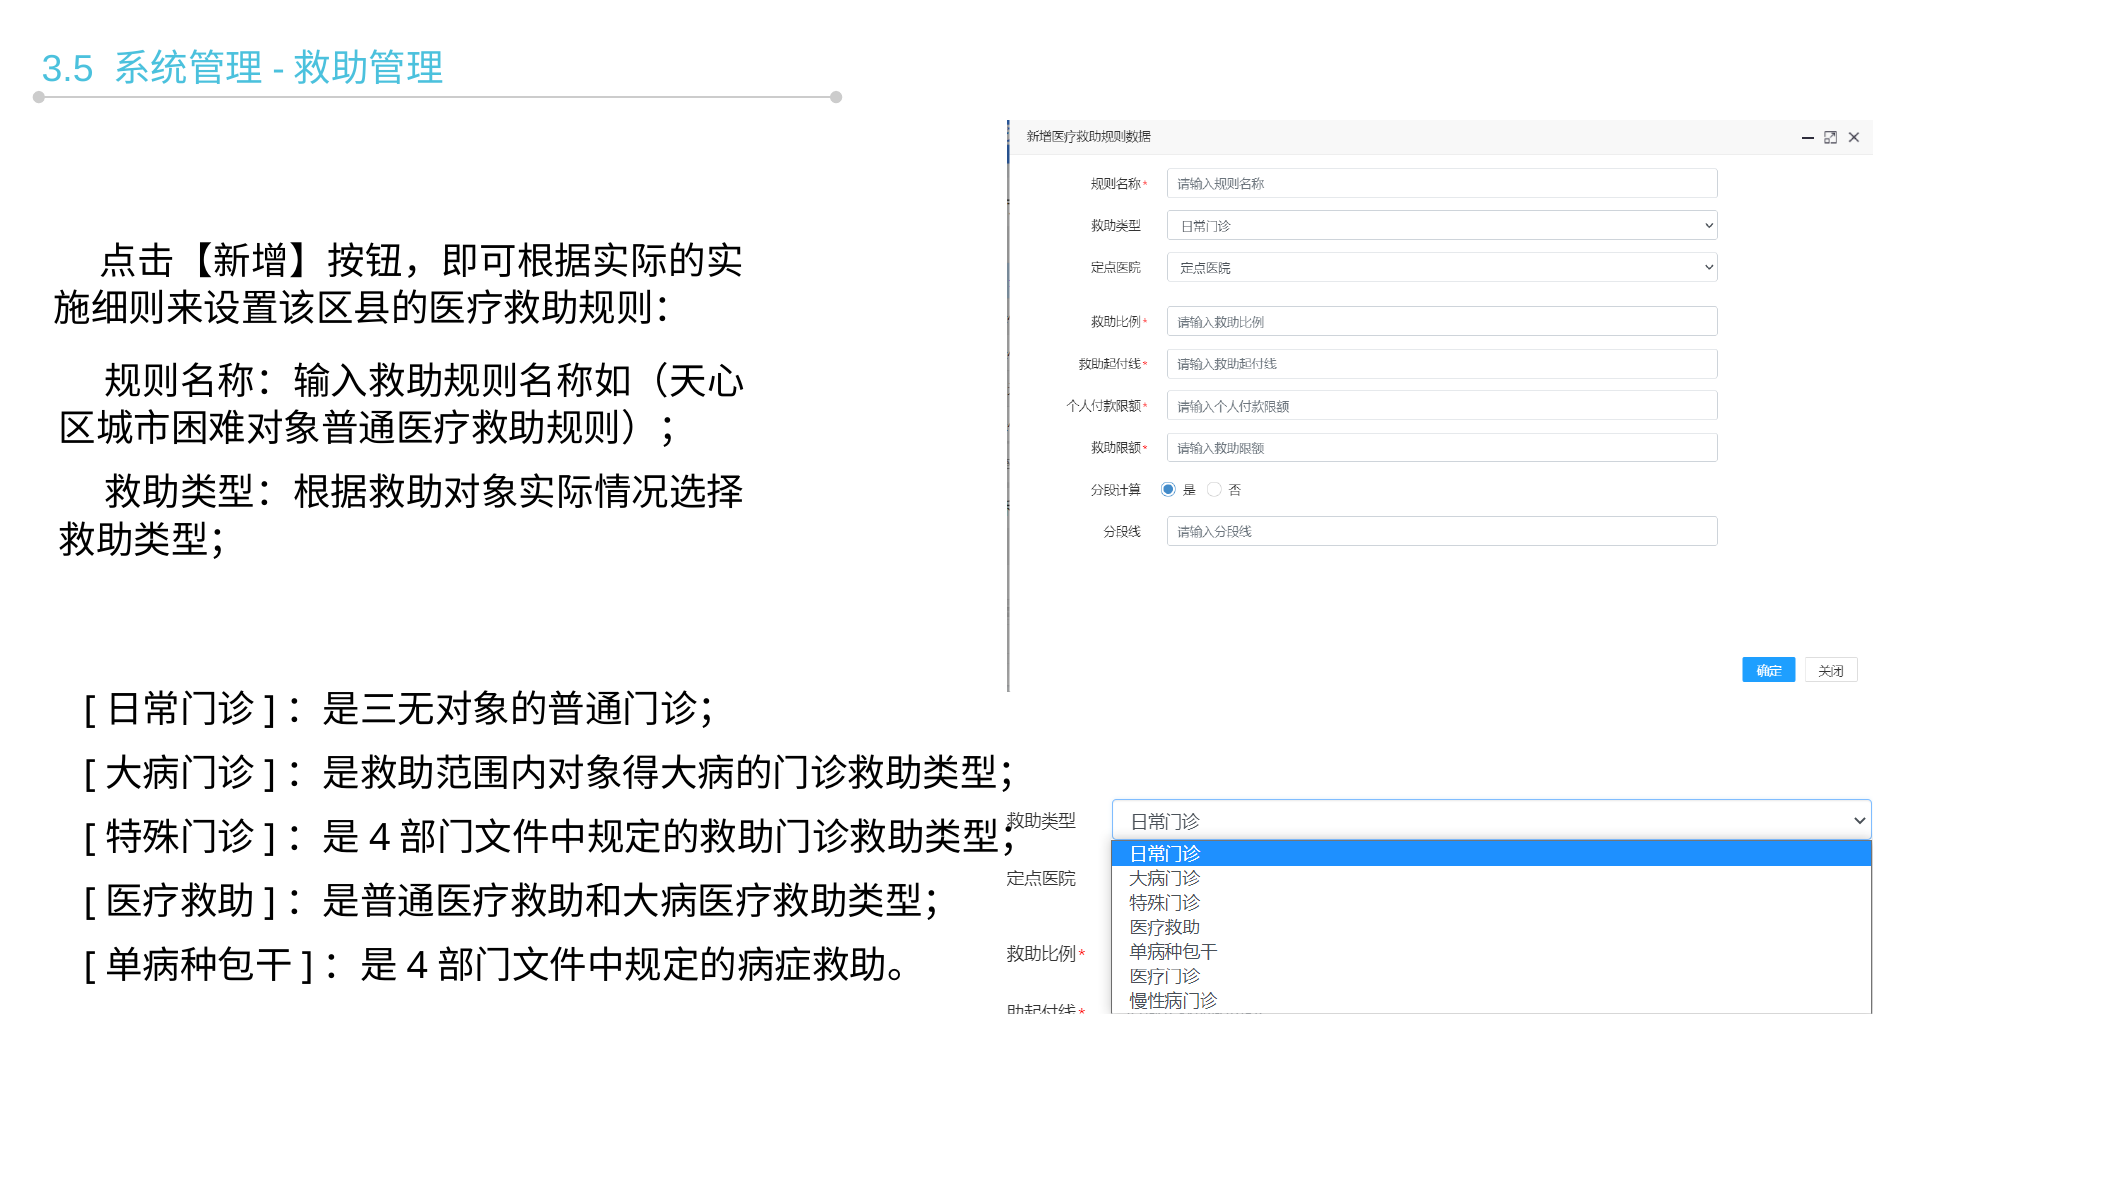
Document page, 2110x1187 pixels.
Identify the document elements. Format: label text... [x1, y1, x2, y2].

text_box [日常门诊]：是三无对象的普通门诊； [大病门诊]：是救助范围内对象得大病的门诊救助类型； [特殊门诊]：是4部门文件中规定的救助门诊救助类型； [医疗救助]：是普通医疗救助和大病医疗救助类型； [单病种包干]：是4部门文件中规定的病症救助。 [22, 675, 1078, 994]
picture [1007, 120, 1873, 693]
text_box 点击【新增】按钮，即可根据实际的实施细则来设置该区县的医疗救助规则： [38, 227, 760, 337]
picture [1006, 790, 1873, 1014]
text_box 3.5 系统管理-救助管理 [26, 36, 1082, 97]
text_box 规则名称：输入救助规则名称如（天心区城市困难对象普通医疗救助规则）； 救助类型：根据救助对象实际情况选择救助类型； [43, 347, 760, 568]
